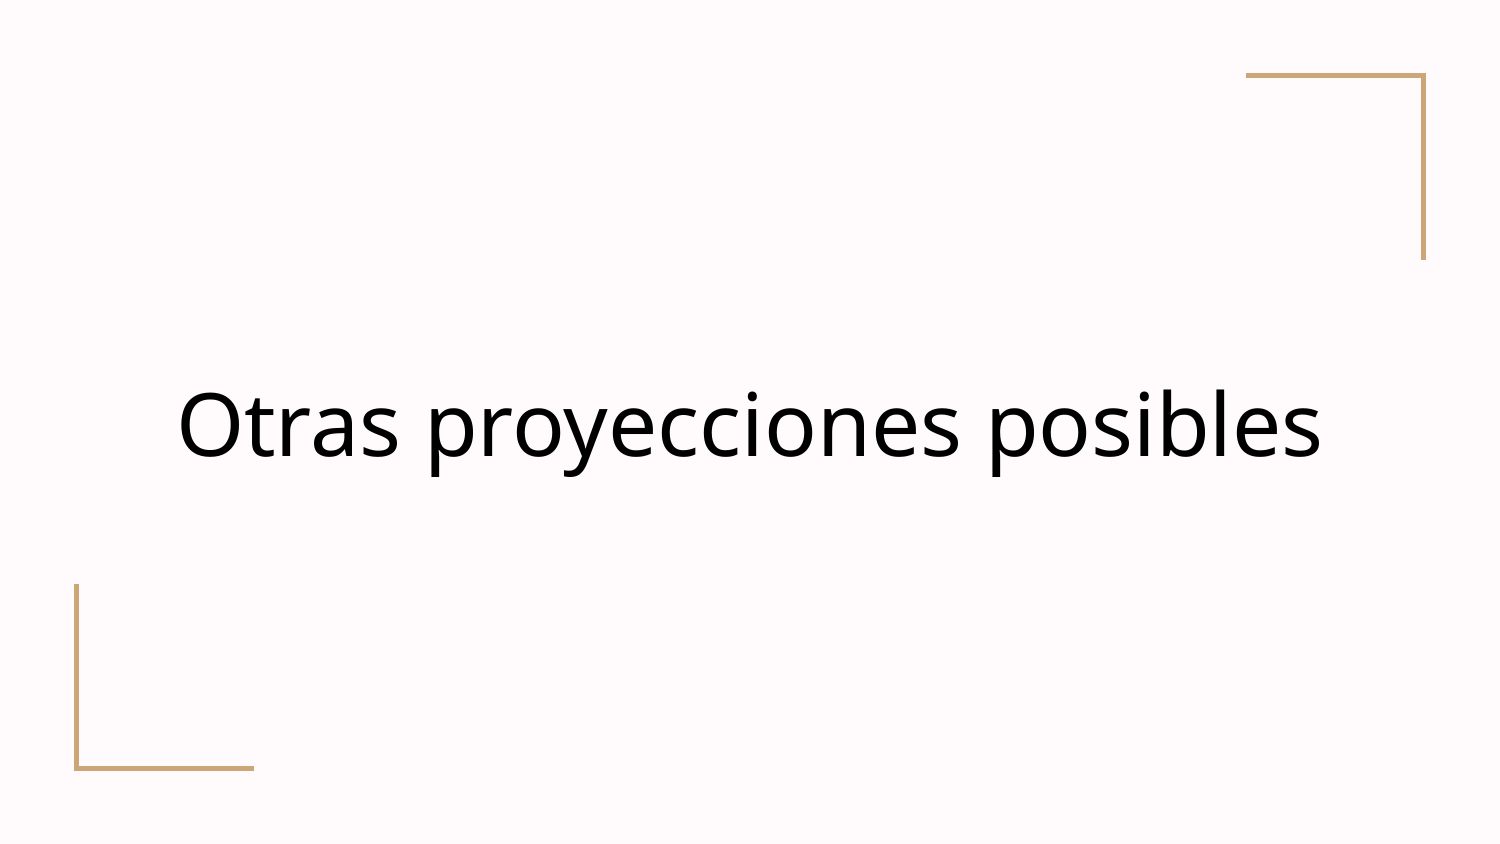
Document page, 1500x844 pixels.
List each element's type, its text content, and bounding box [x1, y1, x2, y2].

title Otras proyecciones posibles [126, 296, 1374, 548]
